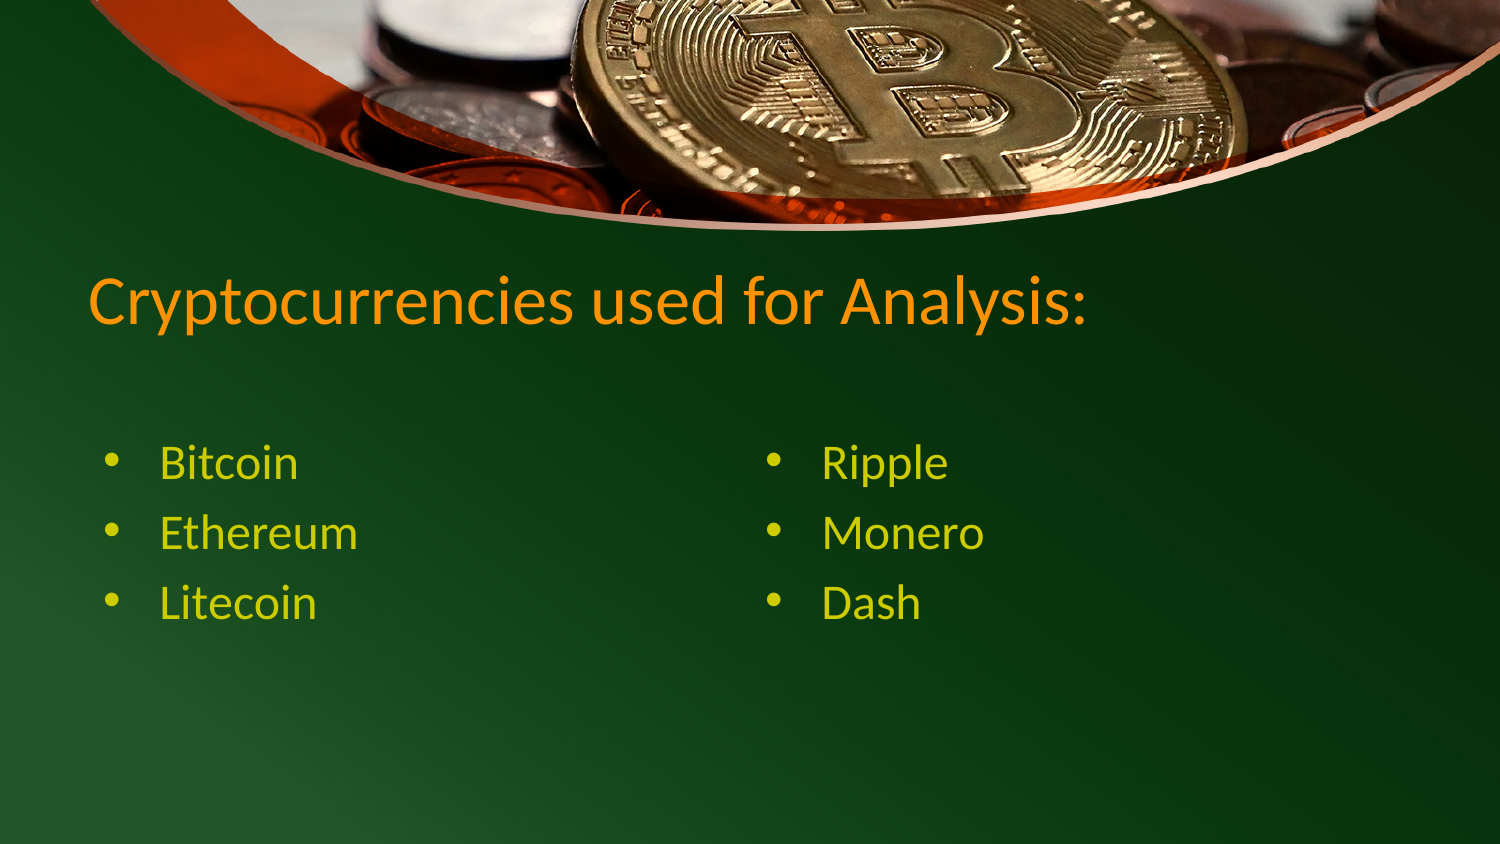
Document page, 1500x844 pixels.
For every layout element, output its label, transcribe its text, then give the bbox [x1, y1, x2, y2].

title Cryptocurrencies used for Analysis: [73, 246, 1427, 347]
list Bitcoin Ethereum Litecoin [88, 421, 750, 773]
list Ripple Monero Dash [750, 421, 1413, 773]
picture [0, 0, 1500, 844]
